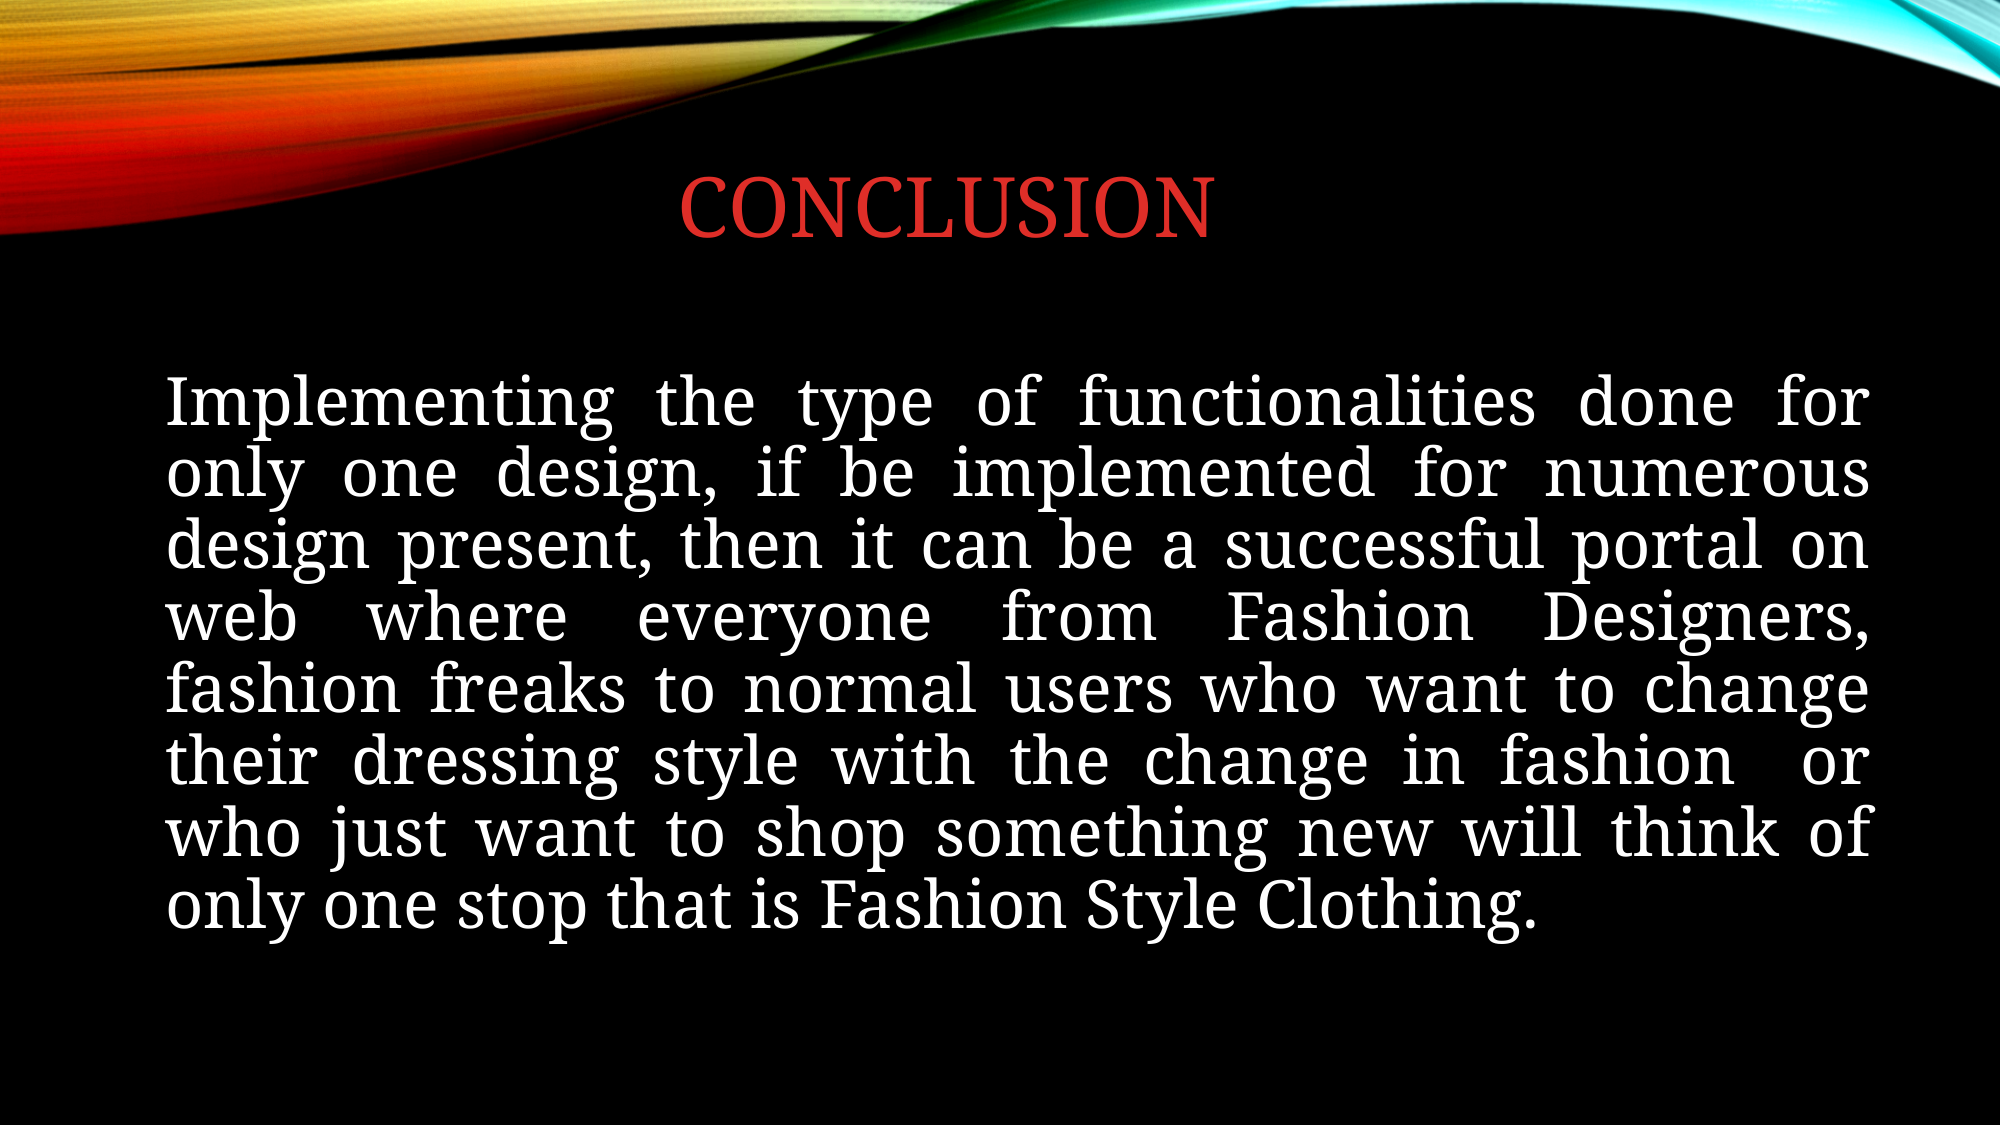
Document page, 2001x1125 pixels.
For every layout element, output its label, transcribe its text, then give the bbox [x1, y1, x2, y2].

picture [0, 0, 2000, 237]
title conclusion [240, 104, 1654, 318]
list Implementing the type of functionalities done for only one design, if be implemented for numerous design present, then it can be a successful portal on web where everyone from Fashion Designers, fashion freaks to normal users who want to change their dressing style with the change in fashion or who just want to shop something new will think of only one stop that is Fashion Style Clothing. [112, 360, 1888, 1021]
